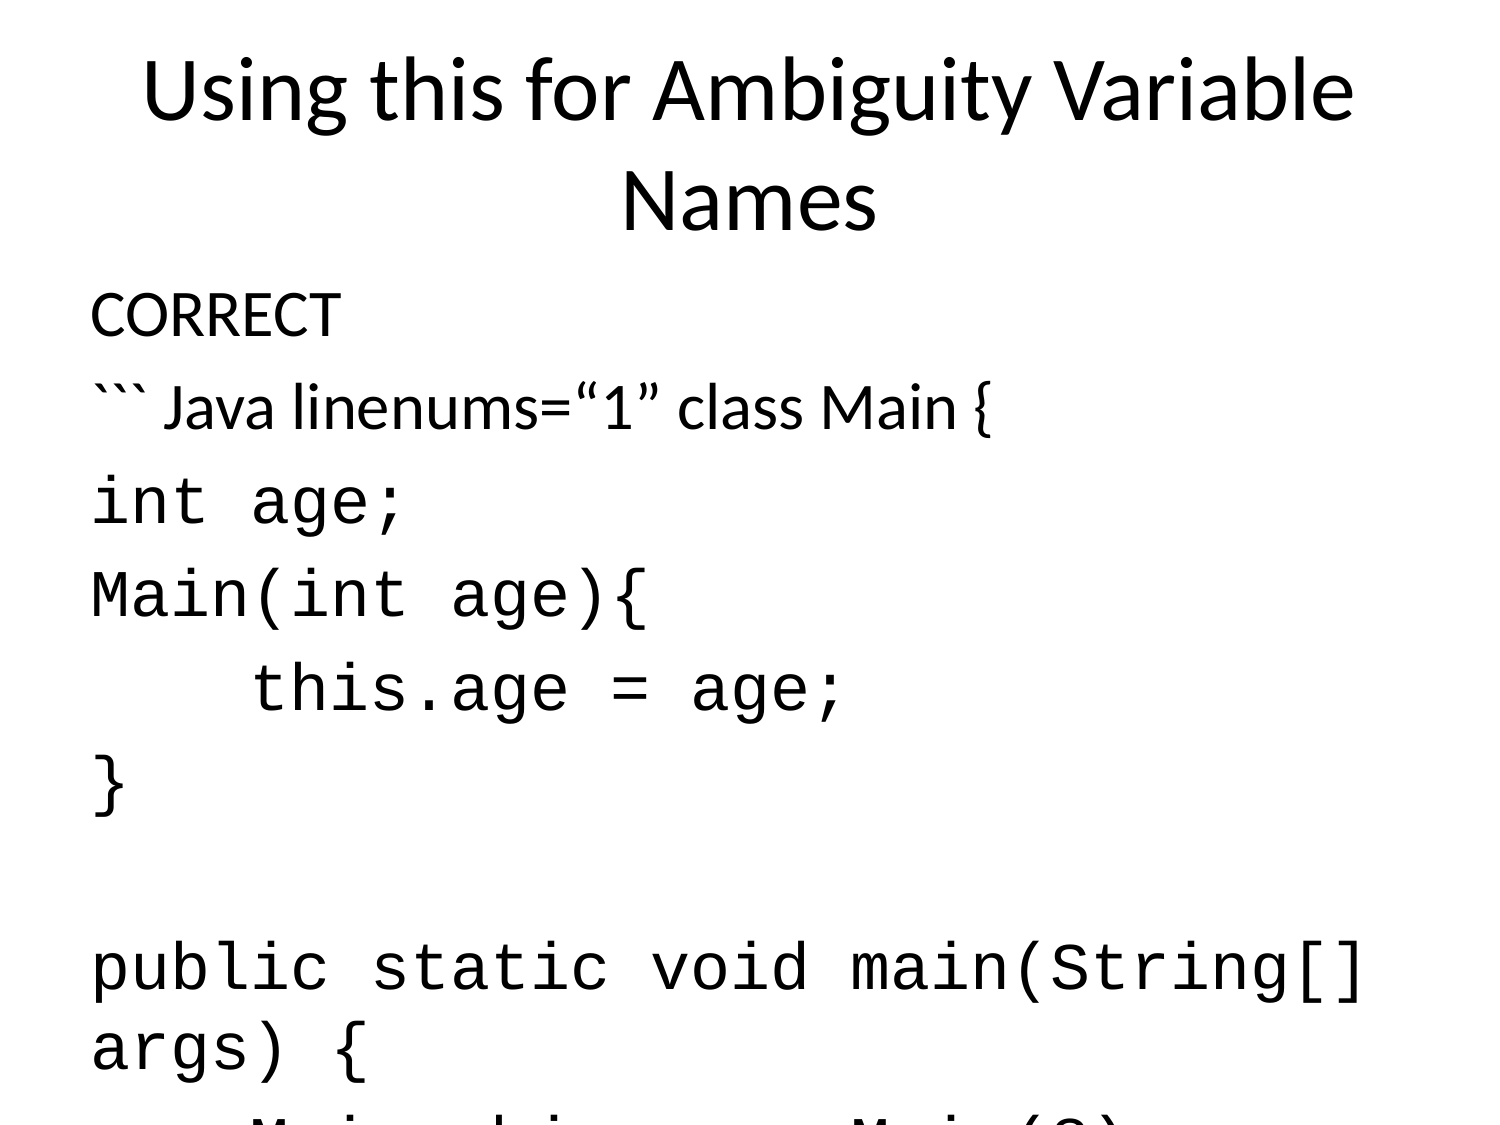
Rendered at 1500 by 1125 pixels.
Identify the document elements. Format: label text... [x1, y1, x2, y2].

title Using this for Ambiguity Variable Names [75, 45, 1425, 233]
list CORRECT ``` Java linenums=“1” class Main { int age; Main(int age){ this.age = age; } public static void main(String[] args) { Main obj = new Main(8); System.out.println("obj.age = " + obj.age); } } --- ## this with Getters and Setters - Another common use of this keyword is in setters and getters methods of a class ``` Java linenums="1" class Main { String name; // setter method void setName( String name ) { this.name = name; } // getter method String getName(){ return this.name; } ... [75, 262, 1425, 1005]
